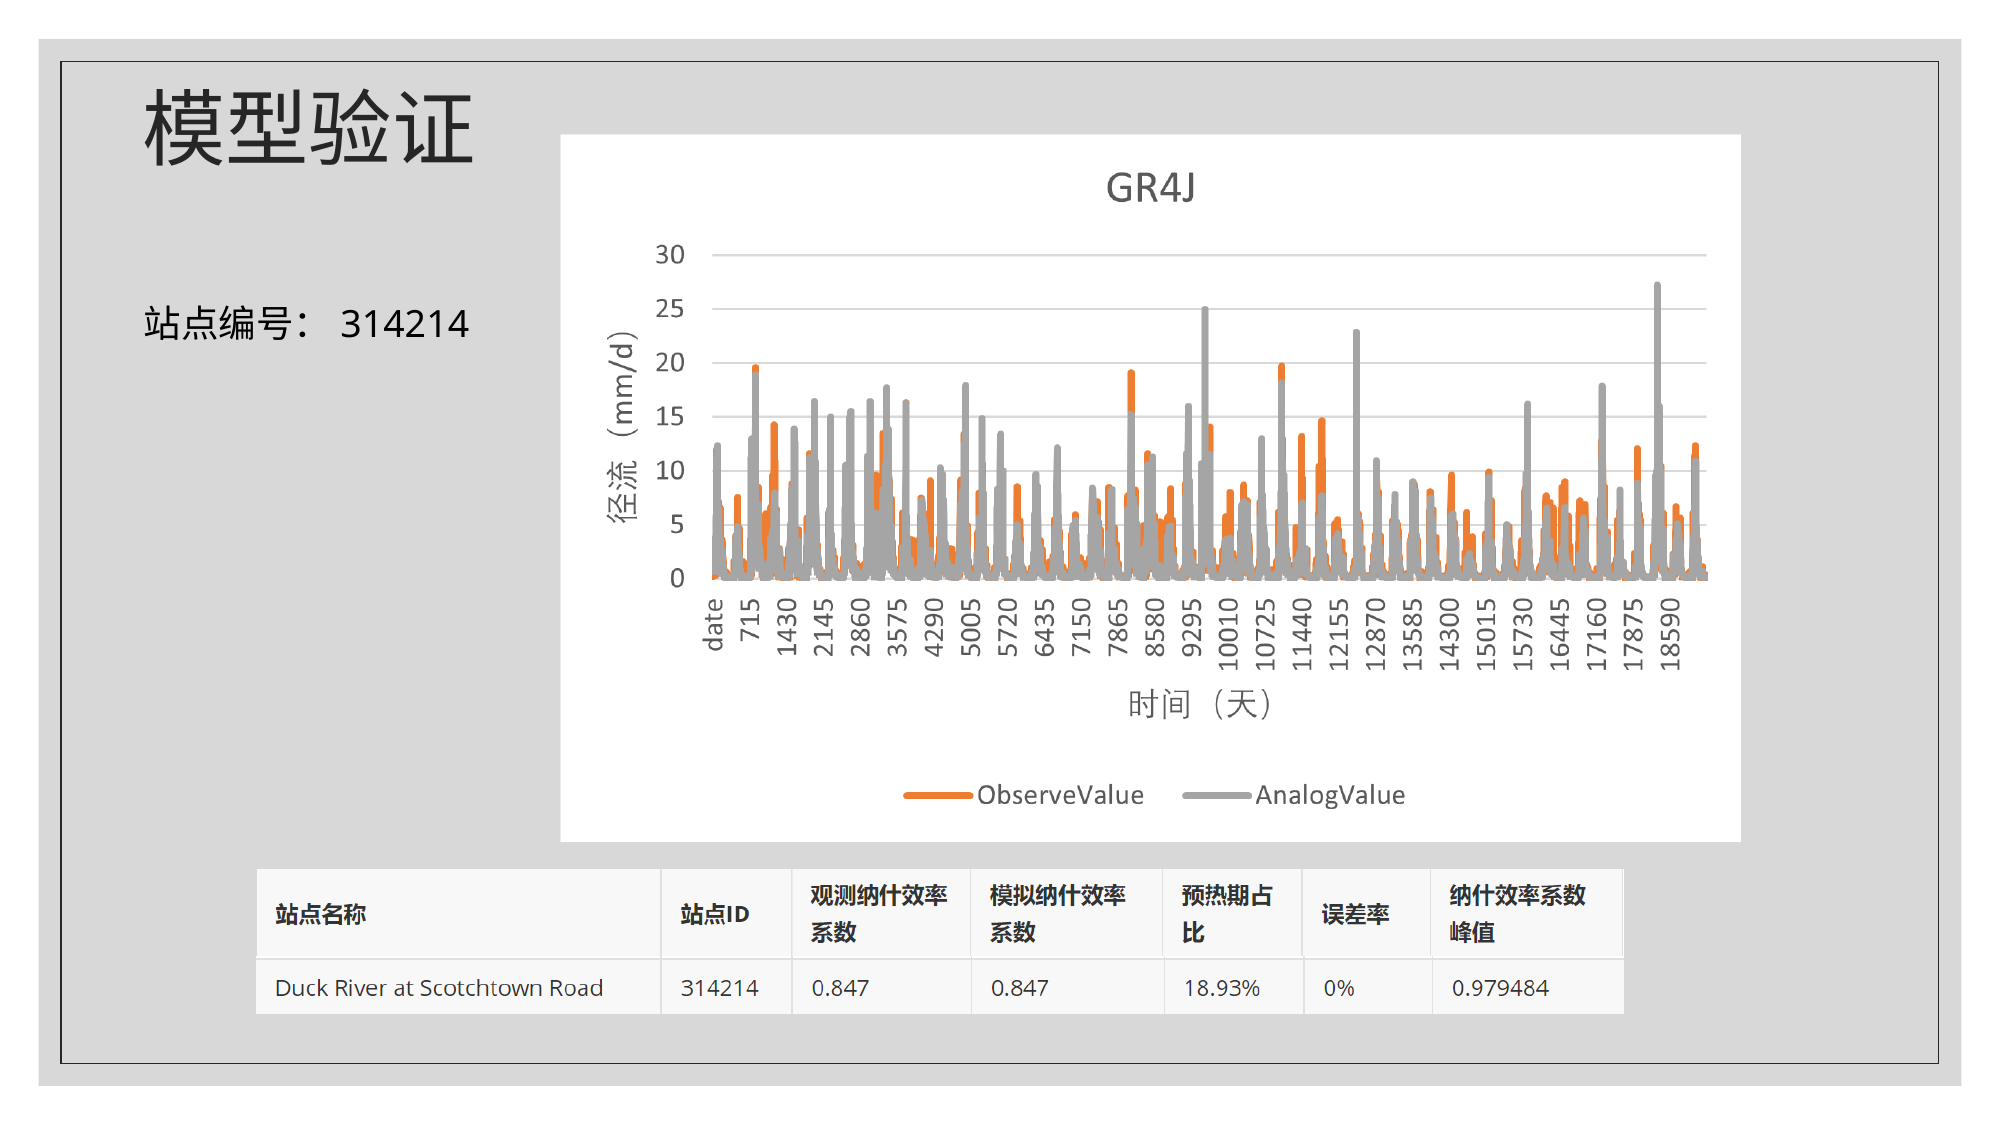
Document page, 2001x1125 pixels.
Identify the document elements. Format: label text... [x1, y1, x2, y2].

picture [557, 132, 1743, 844]
title 模型验证 [60, 60, 558, 205]
text_box 站点编号：314214 [129, 293, 485, 353]
picture [256, 869, 1624, 1014]
